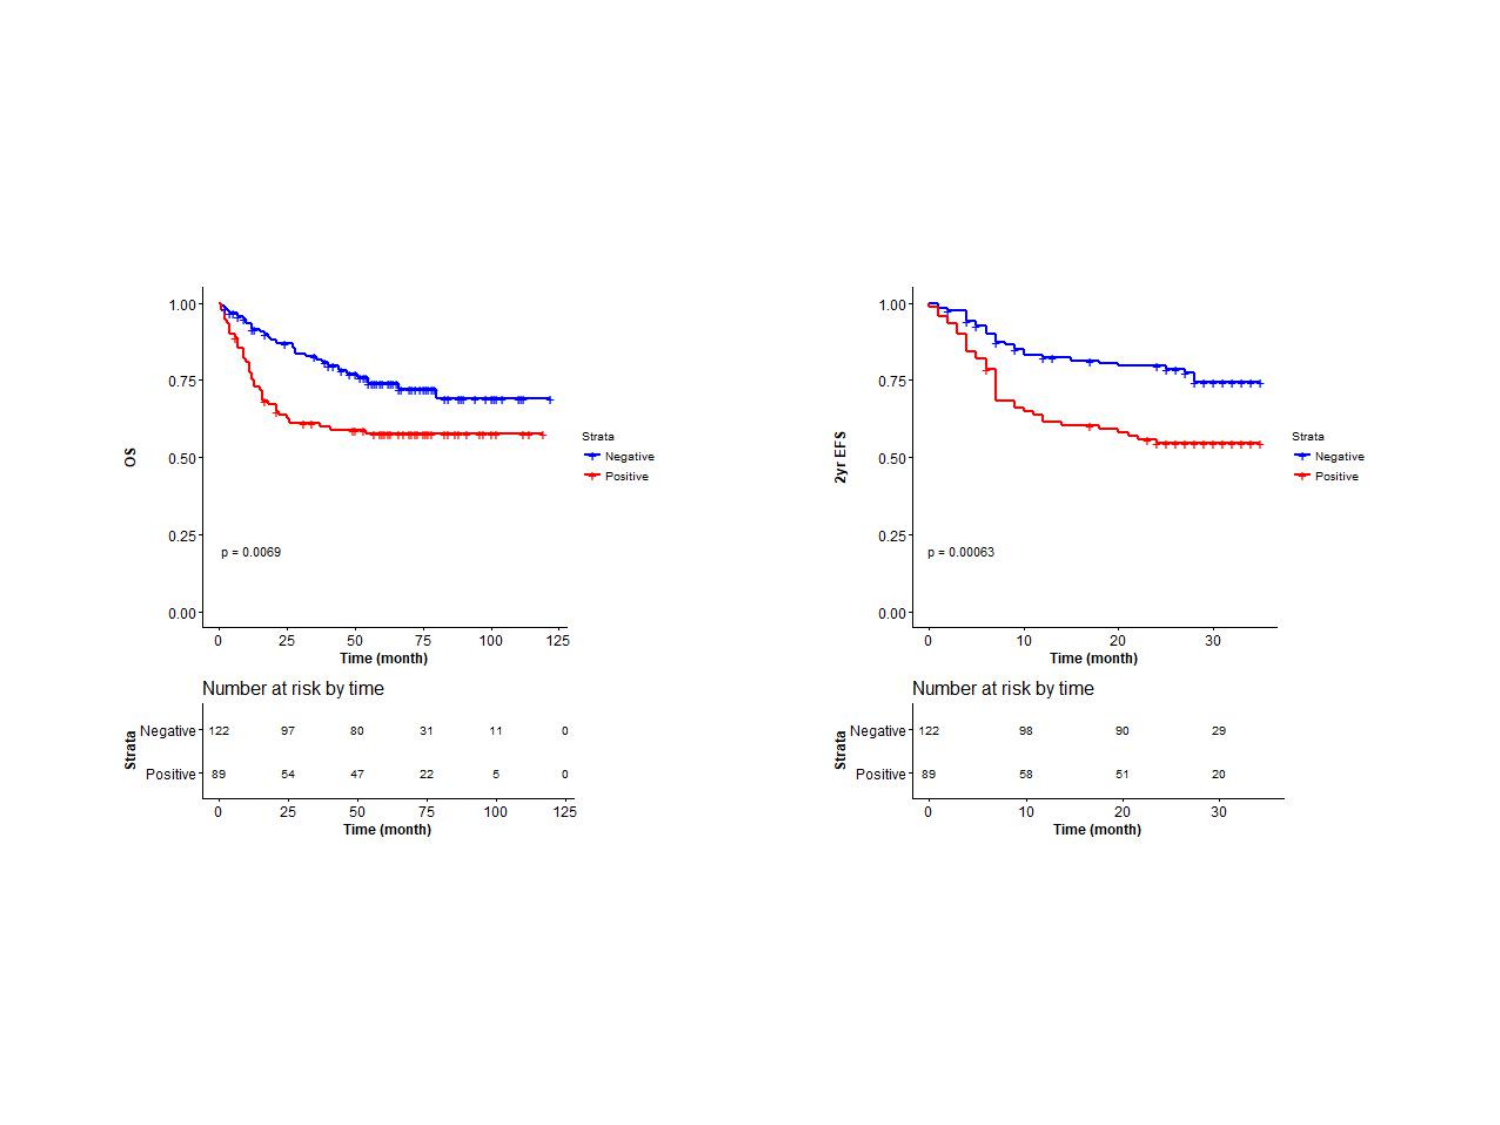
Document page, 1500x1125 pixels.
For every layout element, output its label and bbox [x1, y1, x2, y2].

picture [823, 281, 1387, 844]
picture [113, 281, 677, 844]
